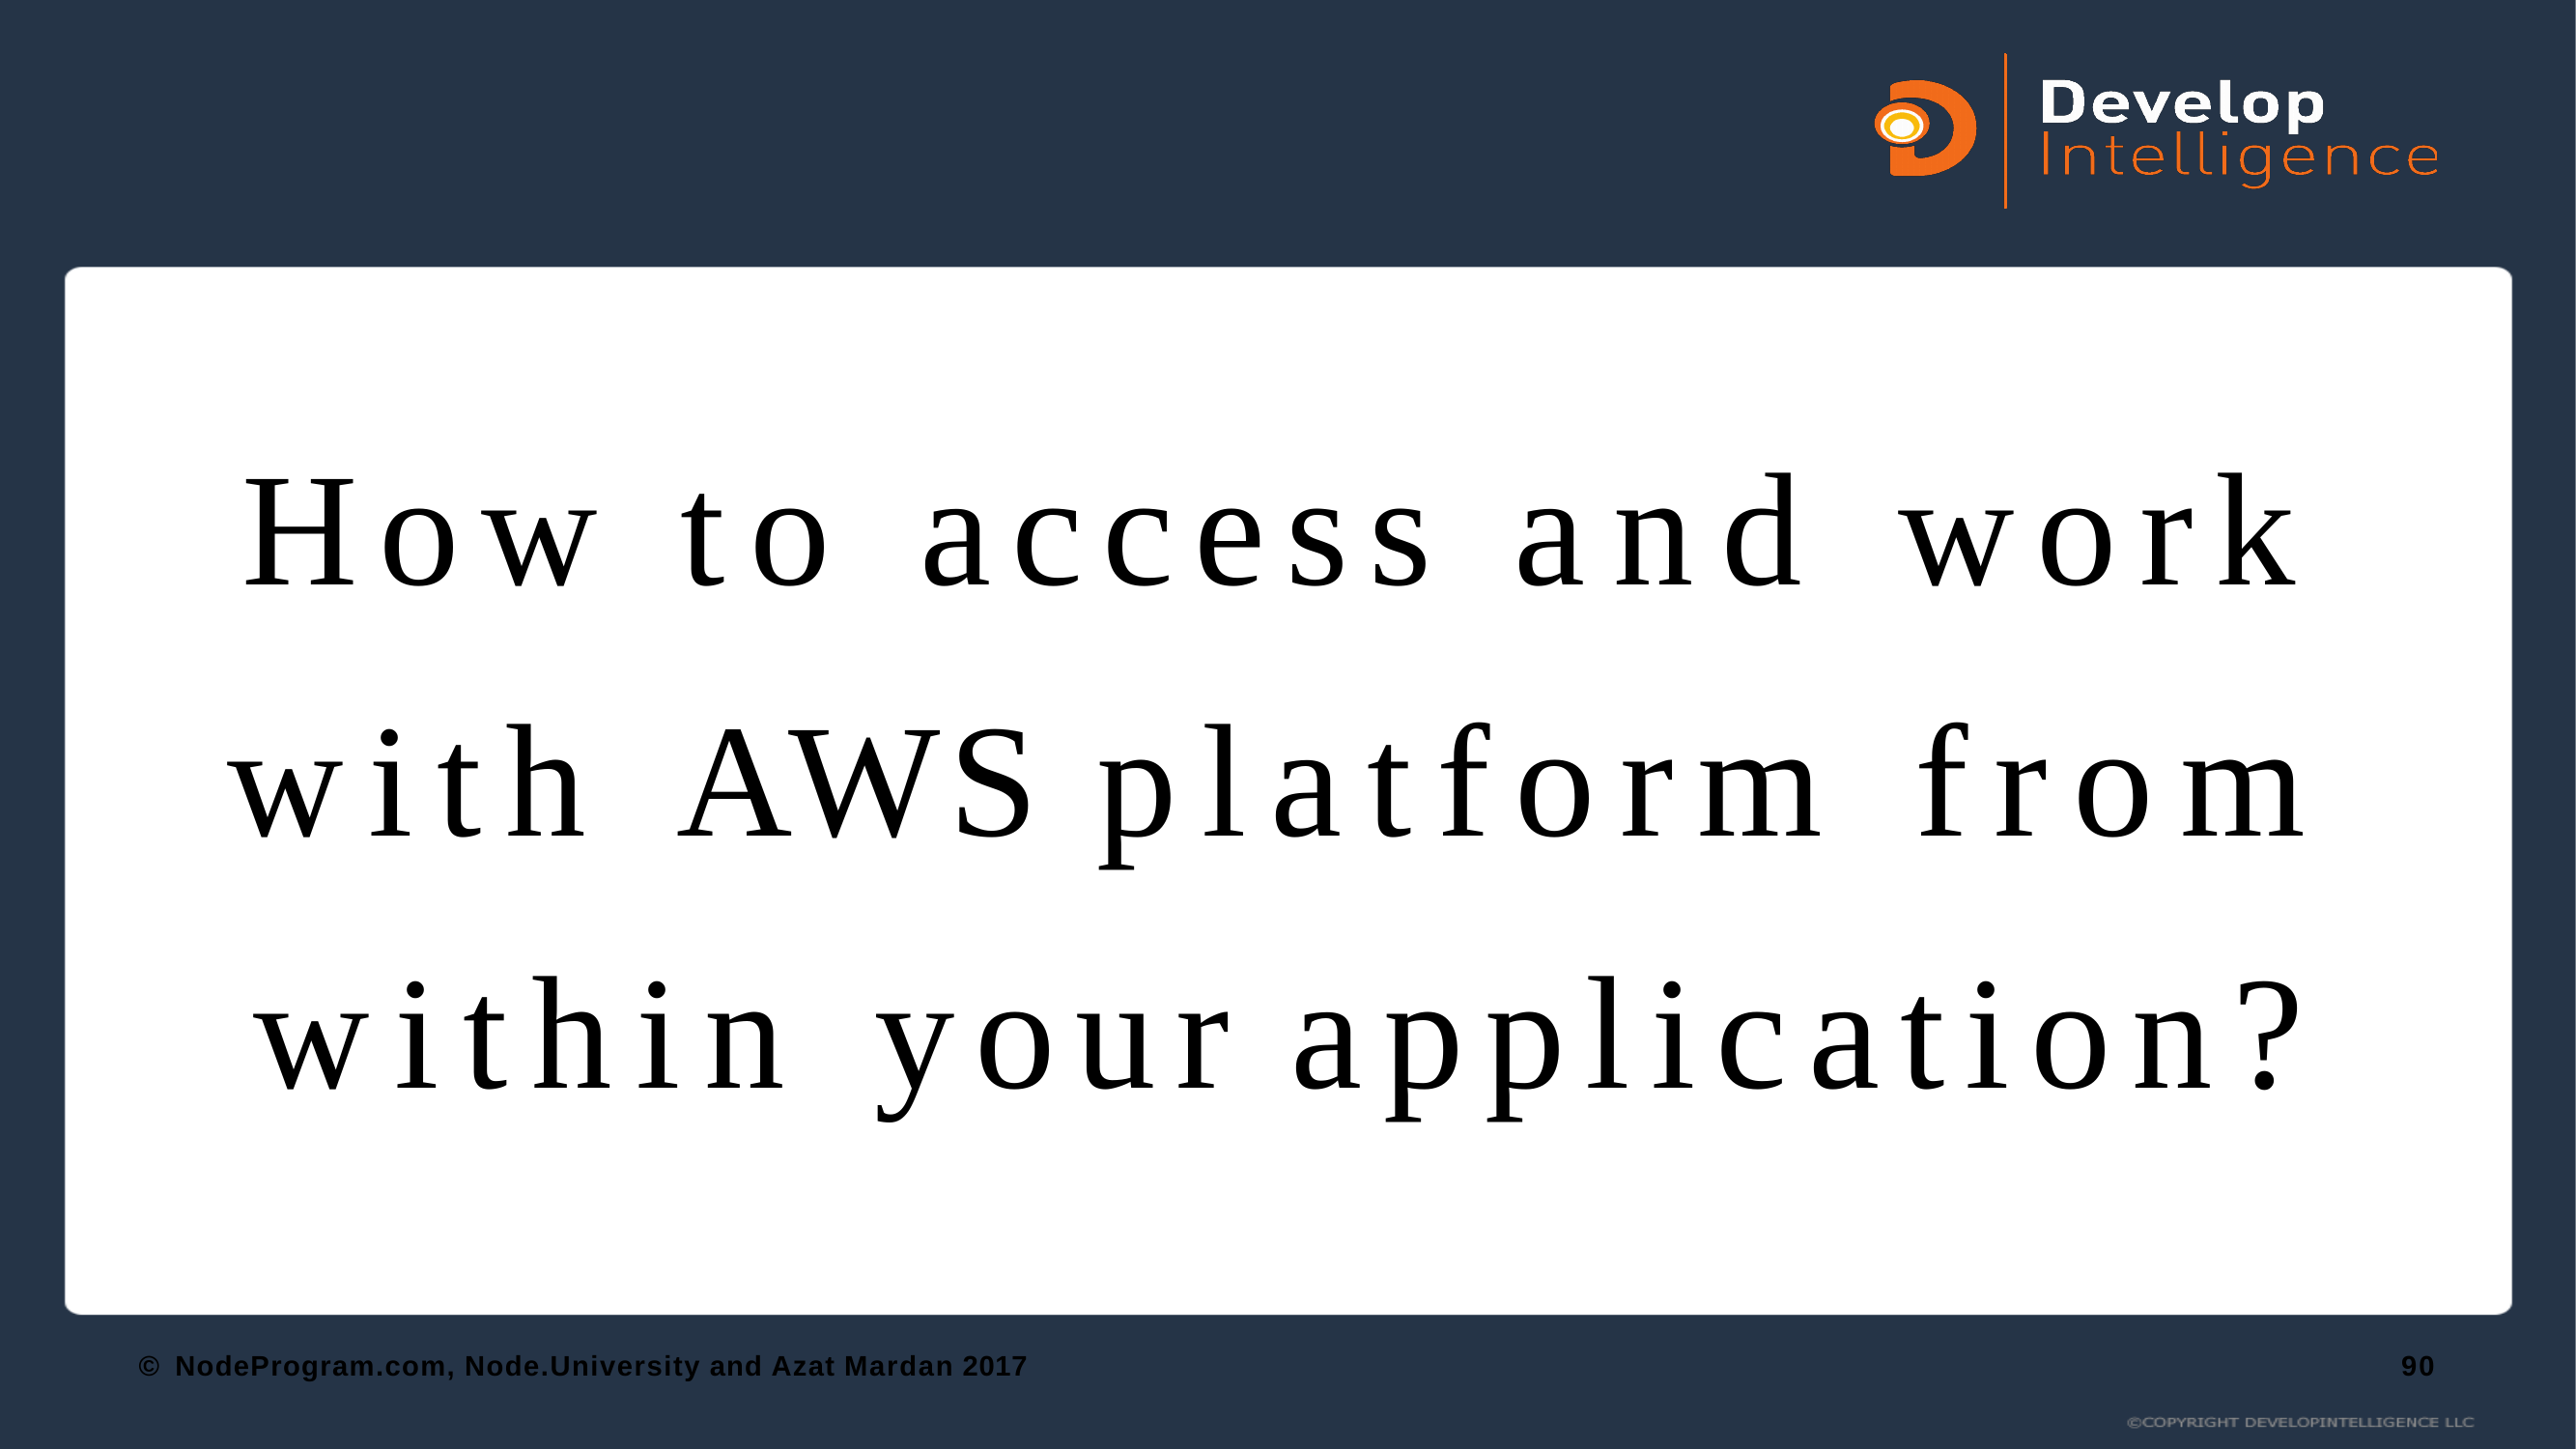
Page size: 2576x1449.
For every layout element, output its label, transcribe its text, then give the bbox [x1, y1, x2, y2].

title How to access and work with AWS platform from within your application? [201, 362, 2358, 1121]
slide_number 90 [2383, 1347, 2442, 1449]
footer © NodeProgram.com, Node.University and Azat Mardan 2017 [136, 1347, 1034, 1449]
picture [0, 0, 2576, 1449]
